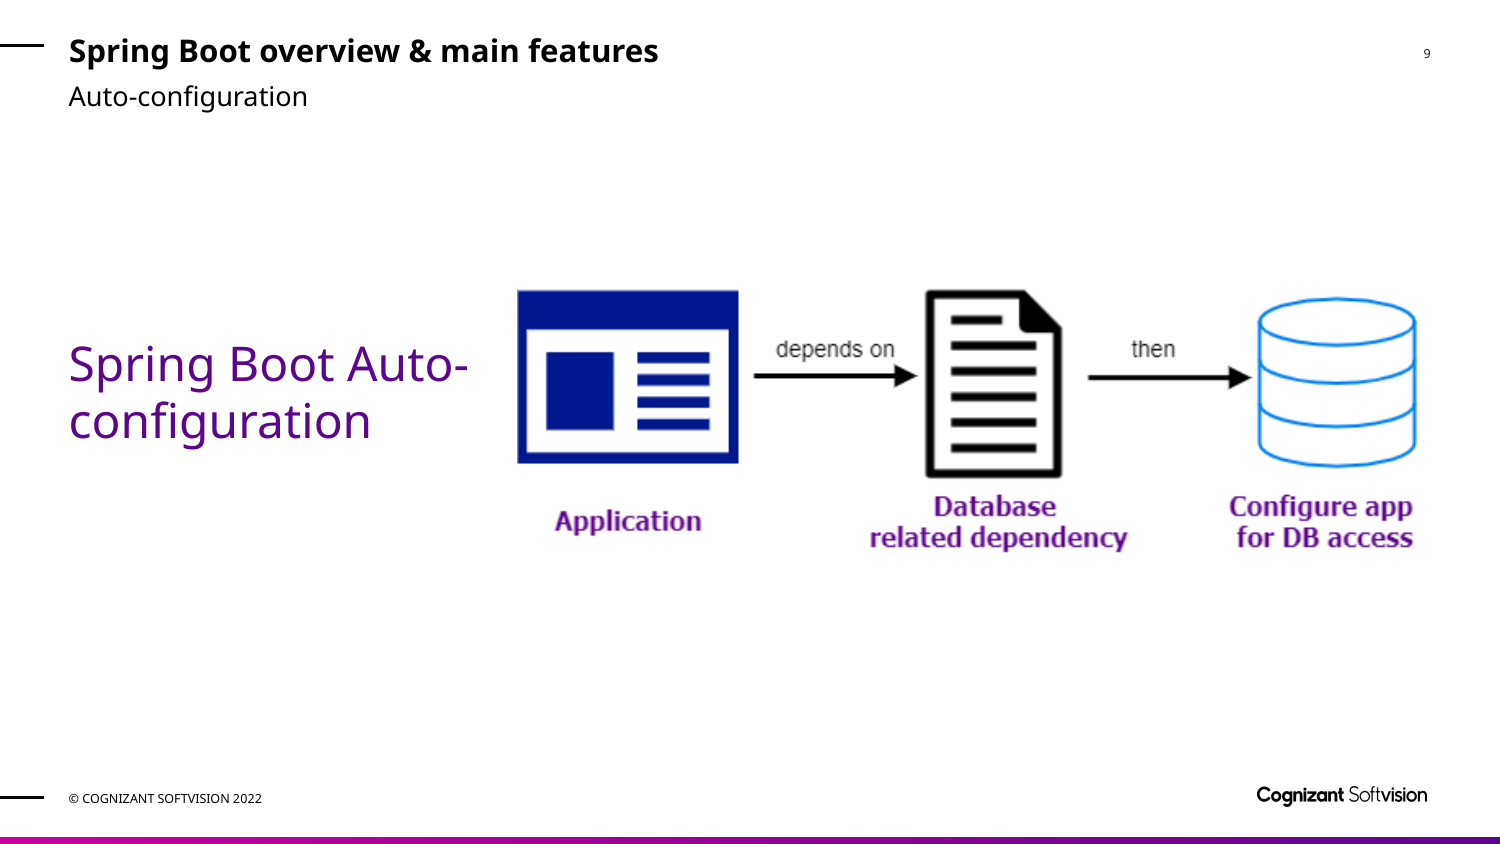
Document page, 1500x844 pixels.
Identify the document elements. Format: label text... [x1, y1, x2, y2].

list Spring Boot Auto-configuration [68, 138, 709, 756]
title Spring Boot overview & main features [69, 28, 1272, 73]
picture [1257, 786, 1427, 807]
picture [517, 282, 1432, 554]
subtitle Auto-configuration [68, 81, 1432, 109]
